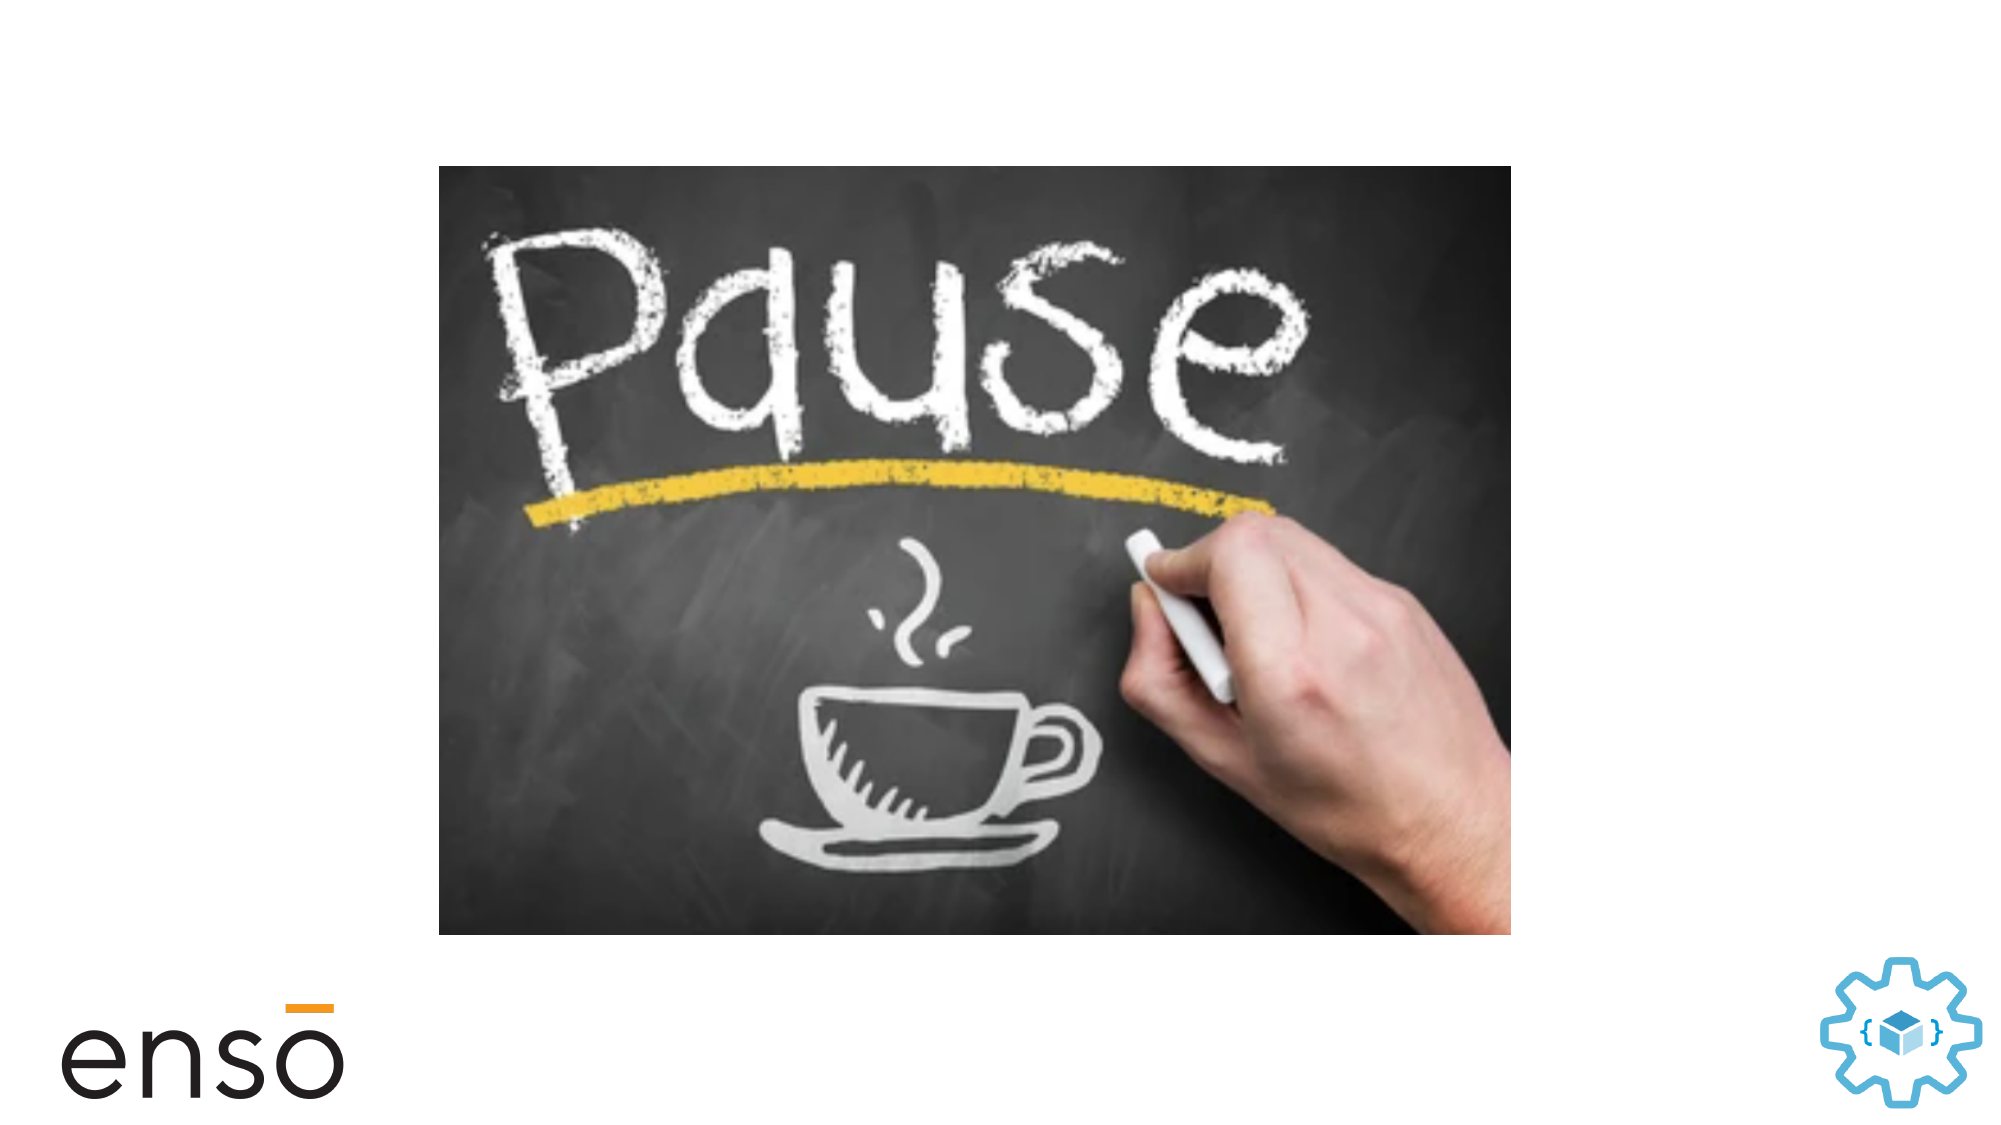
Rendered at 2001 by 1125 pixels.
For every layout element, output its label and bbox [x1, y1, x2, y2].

picture [61, 1004, 344, 1099]
picture [1802, 940, 2000, 1125]
picture [439, 166, 1511, 935]
